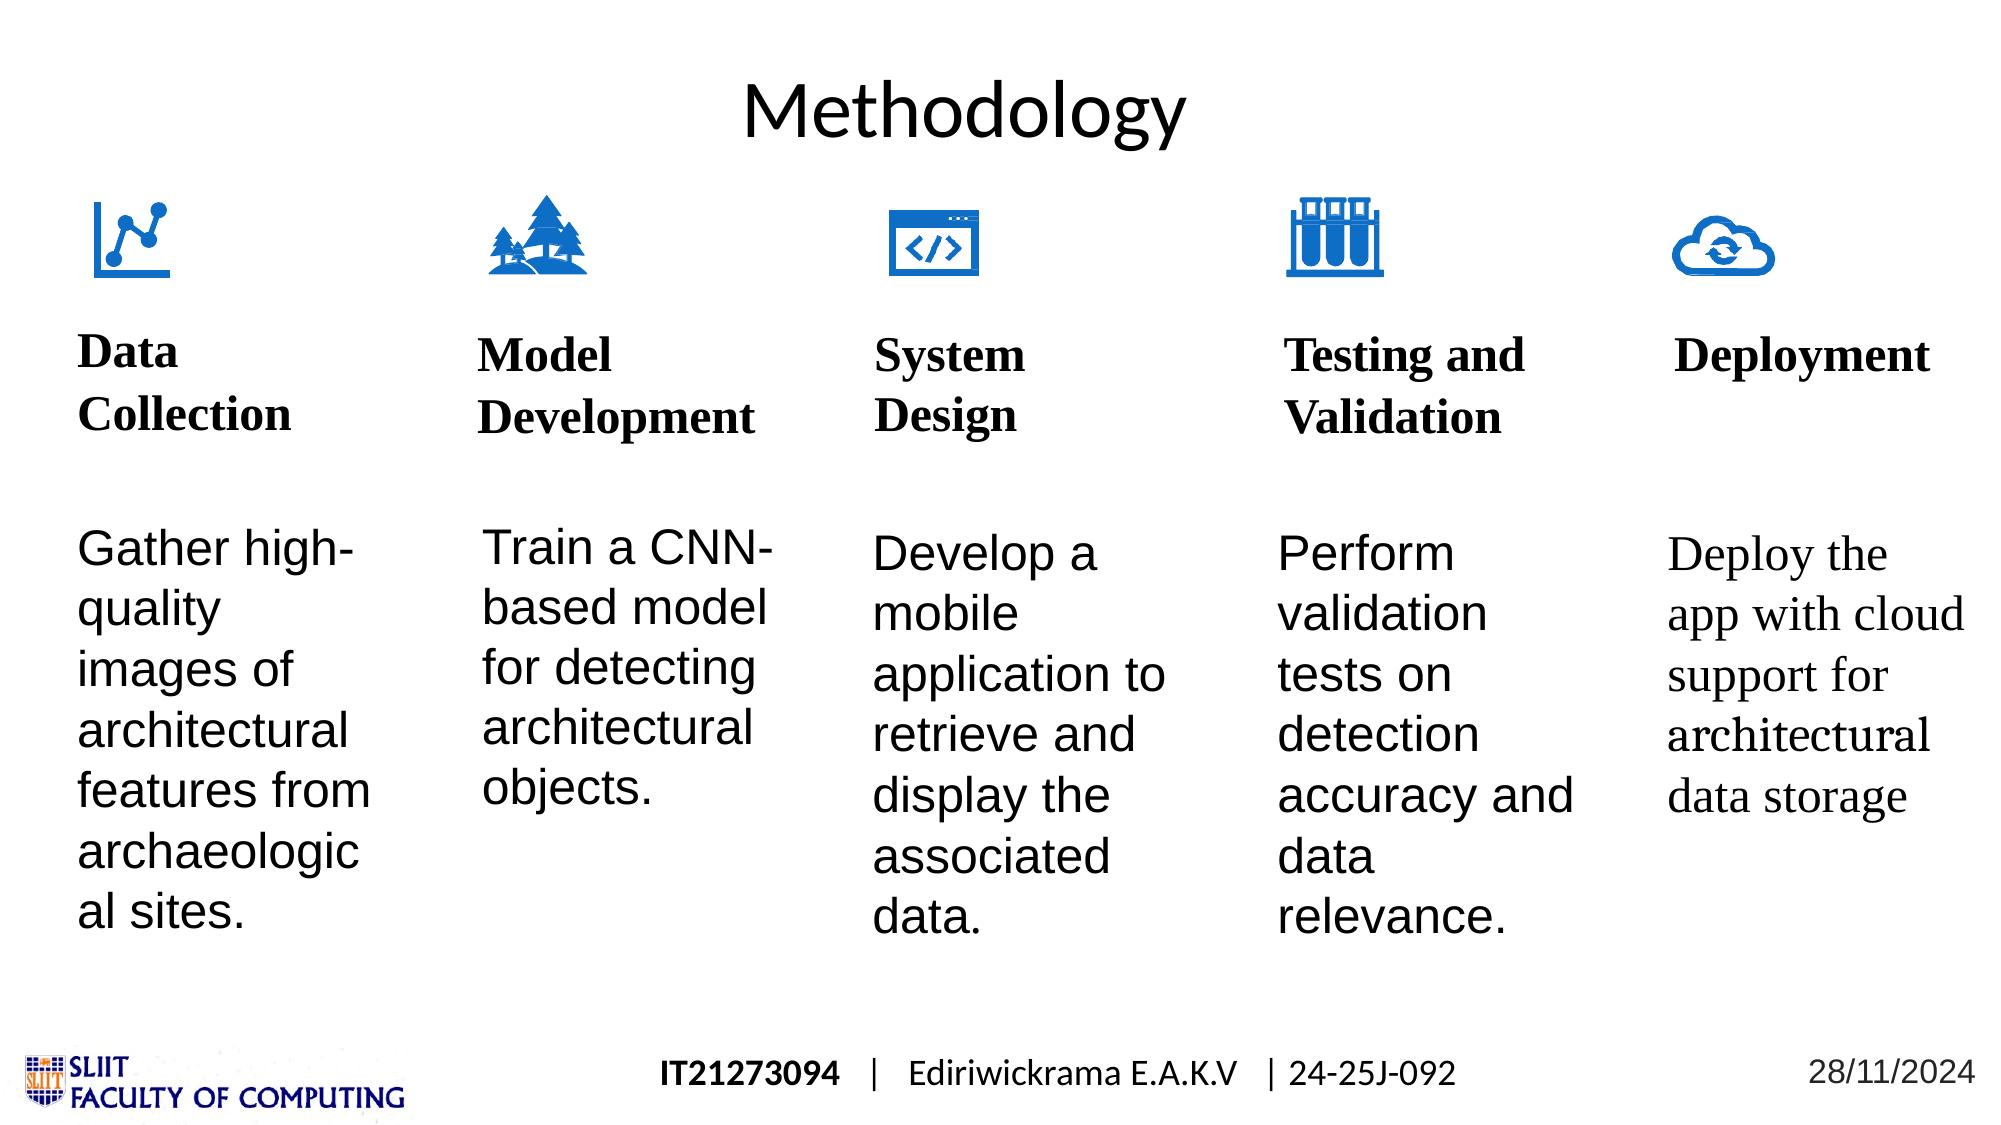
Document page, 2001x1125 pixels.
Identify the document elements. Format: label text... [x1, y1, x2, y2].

text_box Develop a mobile application to retrieve and display the associated data. [870, 518, 1204, 944]
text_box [1671, 215, 1776, 277]
picture [0, 1045, 413, 1125]
text_box Model Development [474, 319, 759, 444]
text_box Gather high-quality images of architectural features from archaeological sites. [75, 512, 378, 939]
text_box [888, 209, 979, 277]
text_box Perform validation tests on detection accuracy and data relevance. [1275, 518, 1581, 944]
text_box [1286, 197, 1385, 278]
text_box Data Collection [75, 315, 378, 441]
text_box Deployment [1672, 319, 1932, 382]
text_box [498, 1037, 1997, 1101]
text_box System Design [872, 319, 1175, 442]
title Methodology [272, 0, 1727, 243]
text_box Train a CNN-based model for detecting architectural objects. [479, 512, 813, 815]
text_box Testing and Validation [1281, 319, 1550, 444]
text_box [488, 194, 588, 275]
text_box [93, 201, 171, 278]
text_box Deploy the app with cloud support for architectural data storage [1665, 518, 1971, 823]
